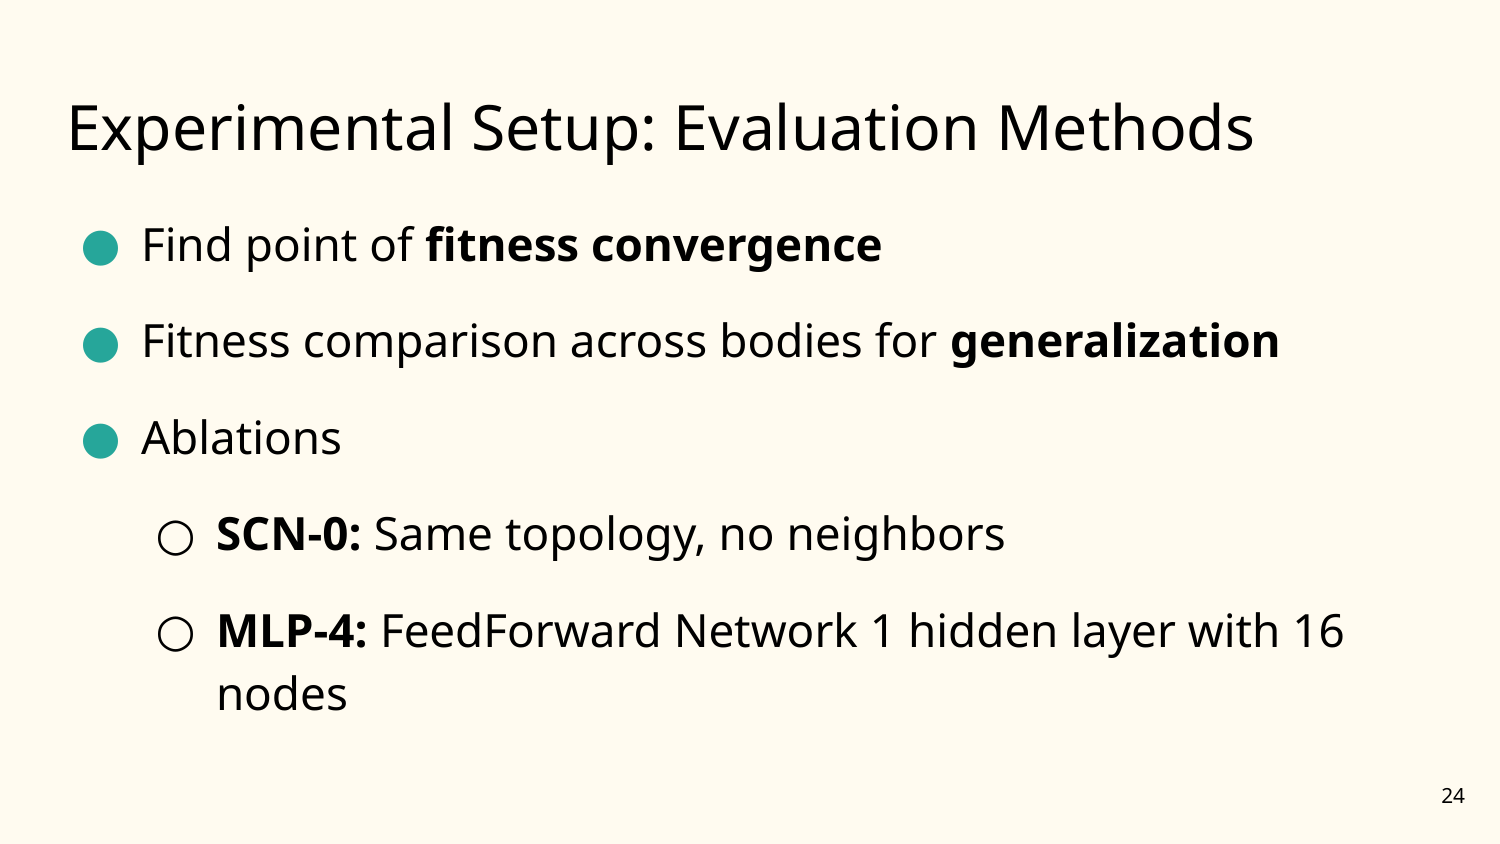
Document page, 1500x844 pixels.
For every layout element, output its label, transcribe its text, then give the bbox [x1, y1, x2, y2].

title Experimental Setup: Evaluation Methods [51, 72, 1449, 174]
slide_number ‹#› [1389, 764, 1480, 830]
list Find point of fitness convergence Fitness comparison across bodies for generalization Ablations SCN-0: Same topology, no neighbors MLP-4: FeedForward Network 1 hidden layer with 16 nodes [51, 192, 1440, 765]
